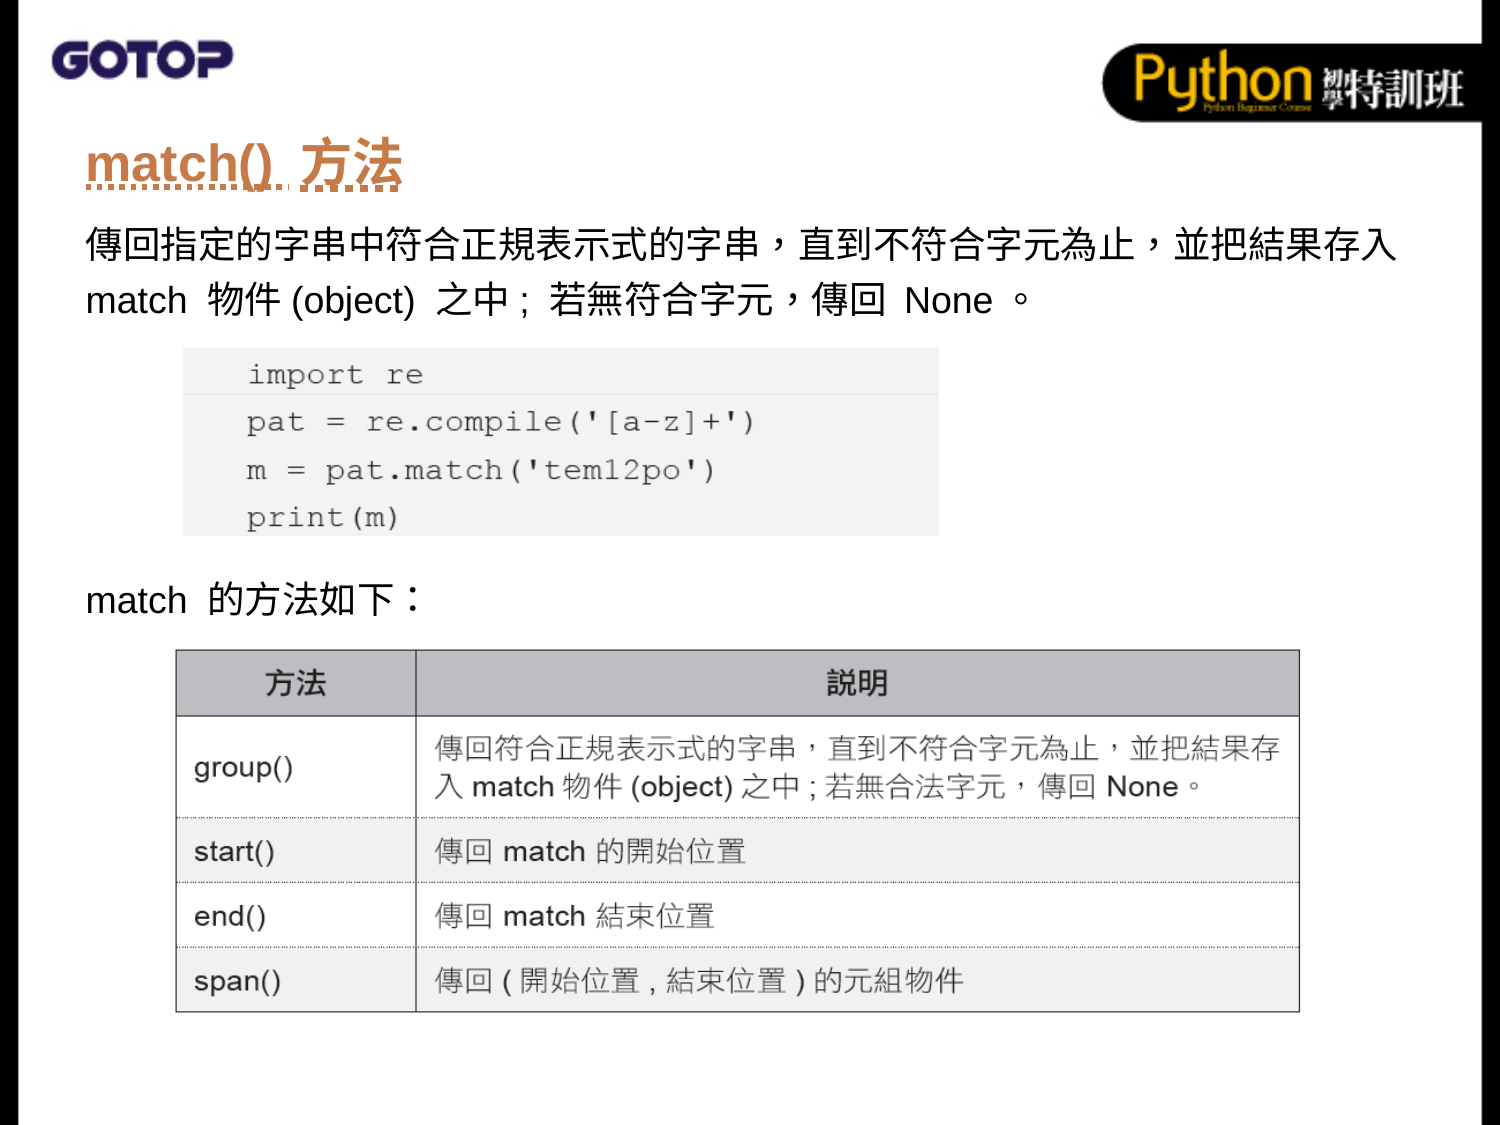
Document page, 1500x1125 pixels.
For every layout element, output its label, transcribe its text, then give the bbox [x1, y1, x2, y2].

list match() 方法 傳回指定的字串中符合正規表示式的字串，直到不符合字元為止，並把結果存入match 物件(object) 之中; 若無符合字元，傳回 None。 match 的方法如下： [70, 121, 1430, 1067]
picture [0, 0, 1500, 1125]
